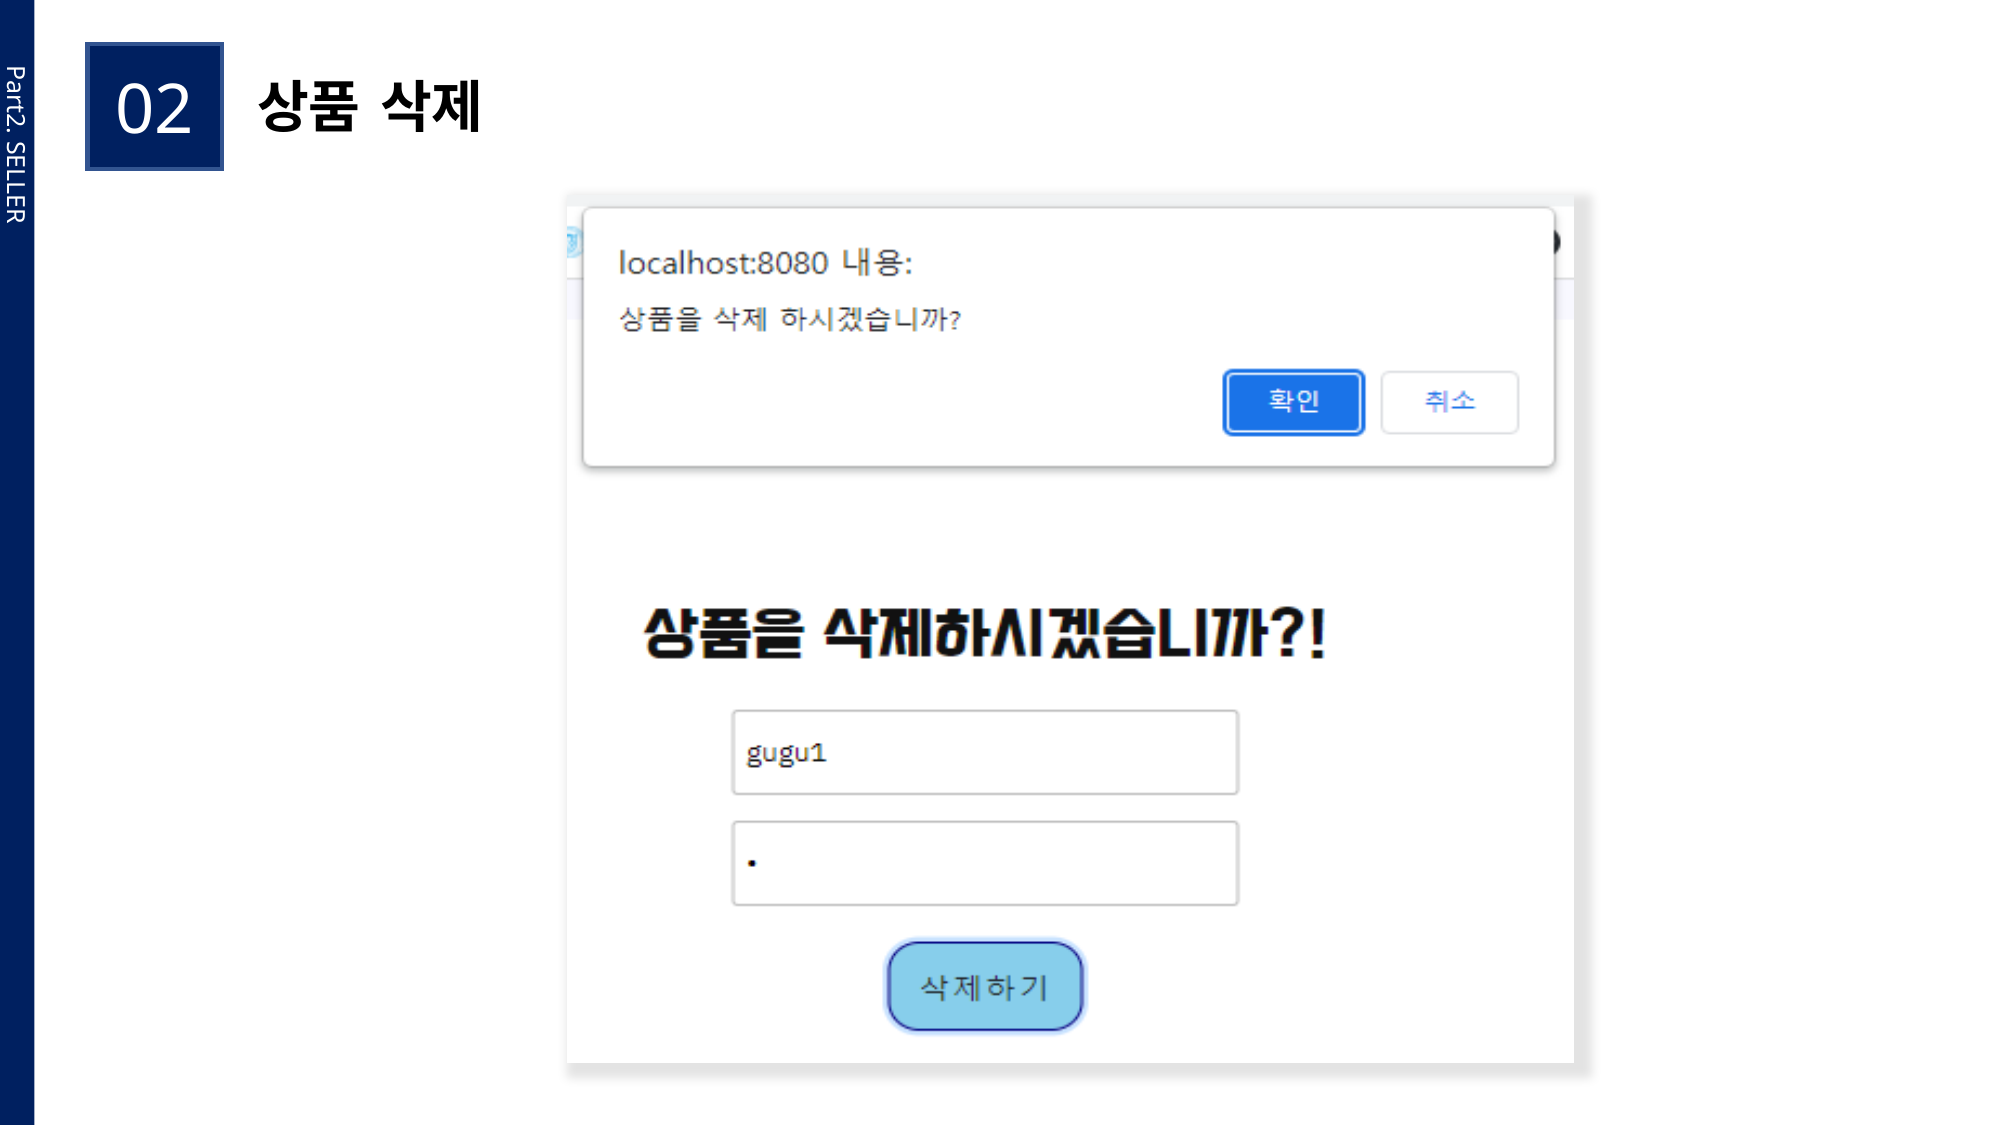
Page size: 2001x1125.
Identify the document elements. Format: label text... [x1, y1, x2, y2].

text_box 상품 삭제 [242, 38, 1212, 181]
text_box [0, 290, 36, 1125]
picture [566, 194, 1574, 1063]
text_box 02 [85, 42, 224, 171]
text_box Part2. SELLER [0, 0, 40, 290]
